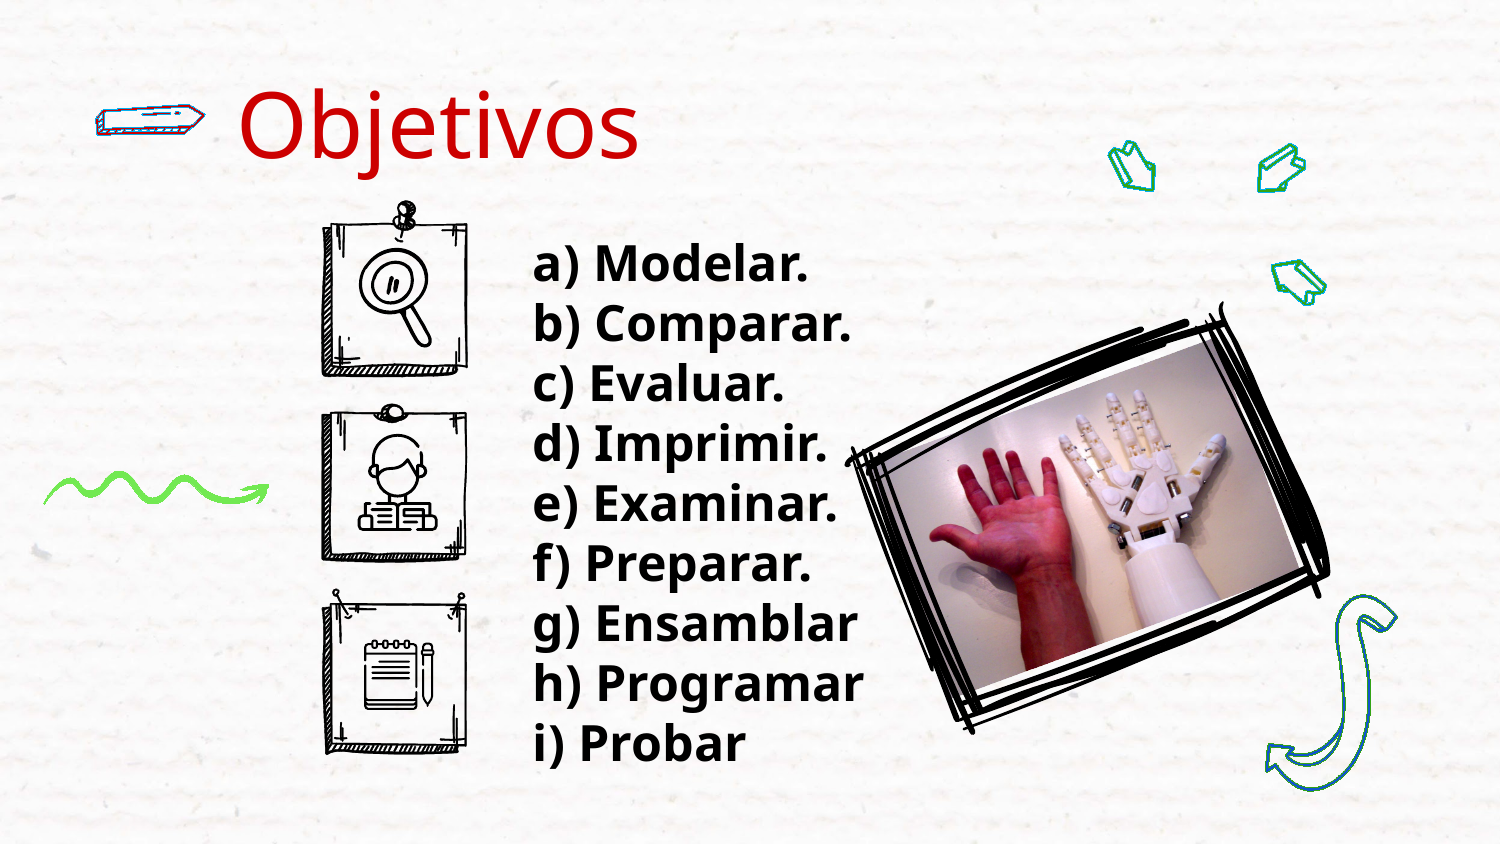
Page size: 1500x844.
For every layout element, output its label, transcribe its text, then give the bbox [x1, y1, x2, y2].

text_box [95, 104, 206, 136]
subtitle a) Modelar. b) Comparar. c) Evaluar. d) Imprimir. e) Examinar. f) Preparar. g) Ensamblar h) Programar i) Probar [517, 231, 1250, 750]
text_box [320, 200, 468, 378]
title Objetivos [221, 96, 1386, 167]
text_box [43, 470, 270, 505]
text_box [357, 433, 438, 532]
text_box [875, 352, 1312, 683]
text_box [1107, 140, 1156, 192]
text_box [1257, 143, 1306, 193]
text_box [320, 403, 468, 563]
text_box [355, 247, 433, 348]
text_box [1271, 259, 1327, 306]
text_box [363, 639, 435, 711]
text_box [321, 588, 468, 756]
picture [0, 0, 1500, 844]
text_box [1265, 594, 1398, 792]
